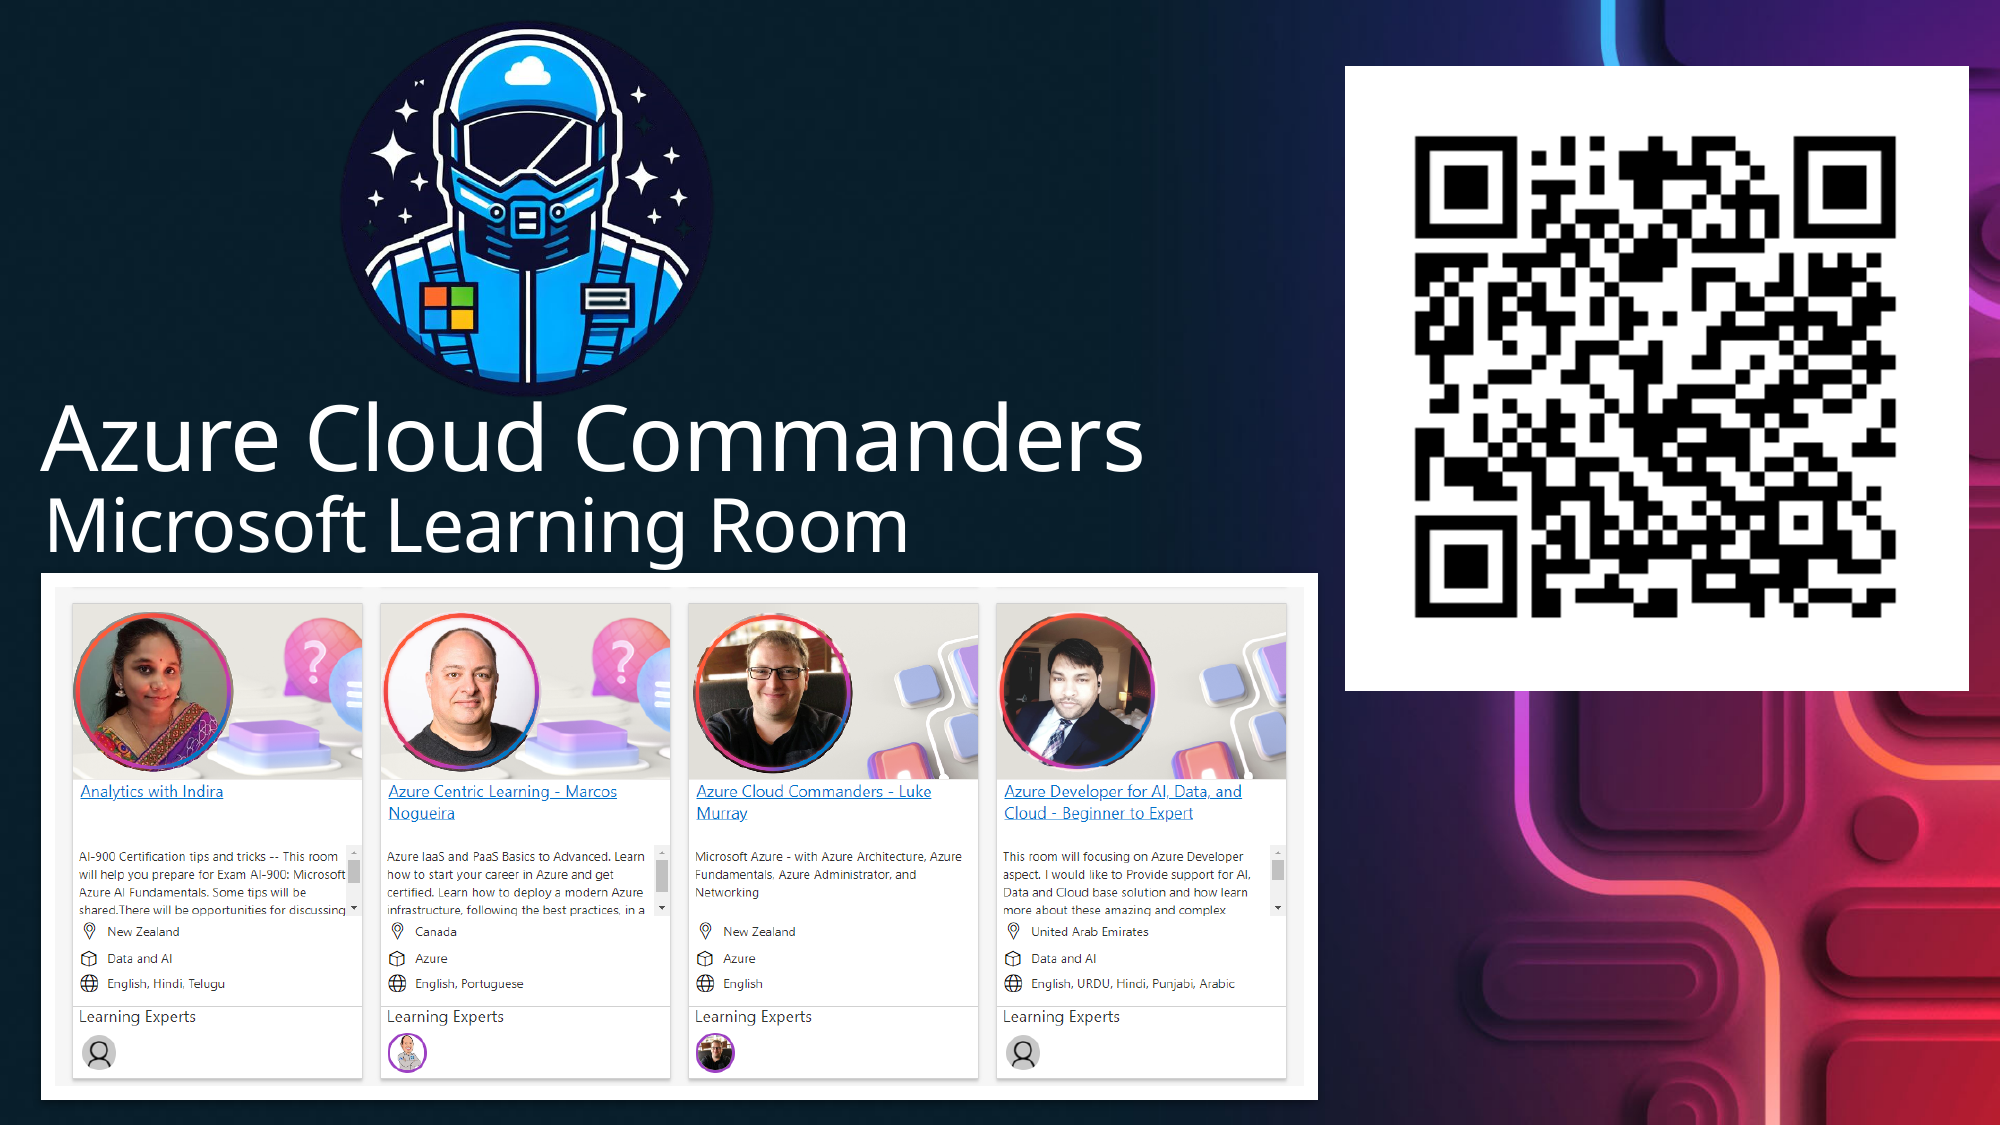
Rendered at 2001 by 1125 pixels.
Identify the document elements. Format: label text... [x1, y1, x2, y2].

text_box Microsoft Learning Room [0, 476, 1041, 567]
text_box Azure Cloud Commanders [884, 379, 1157, 490]
text_box Azure Cloud Commanders [30, 379, 174, 476]
picture [0, 0, 2000, 1125]
